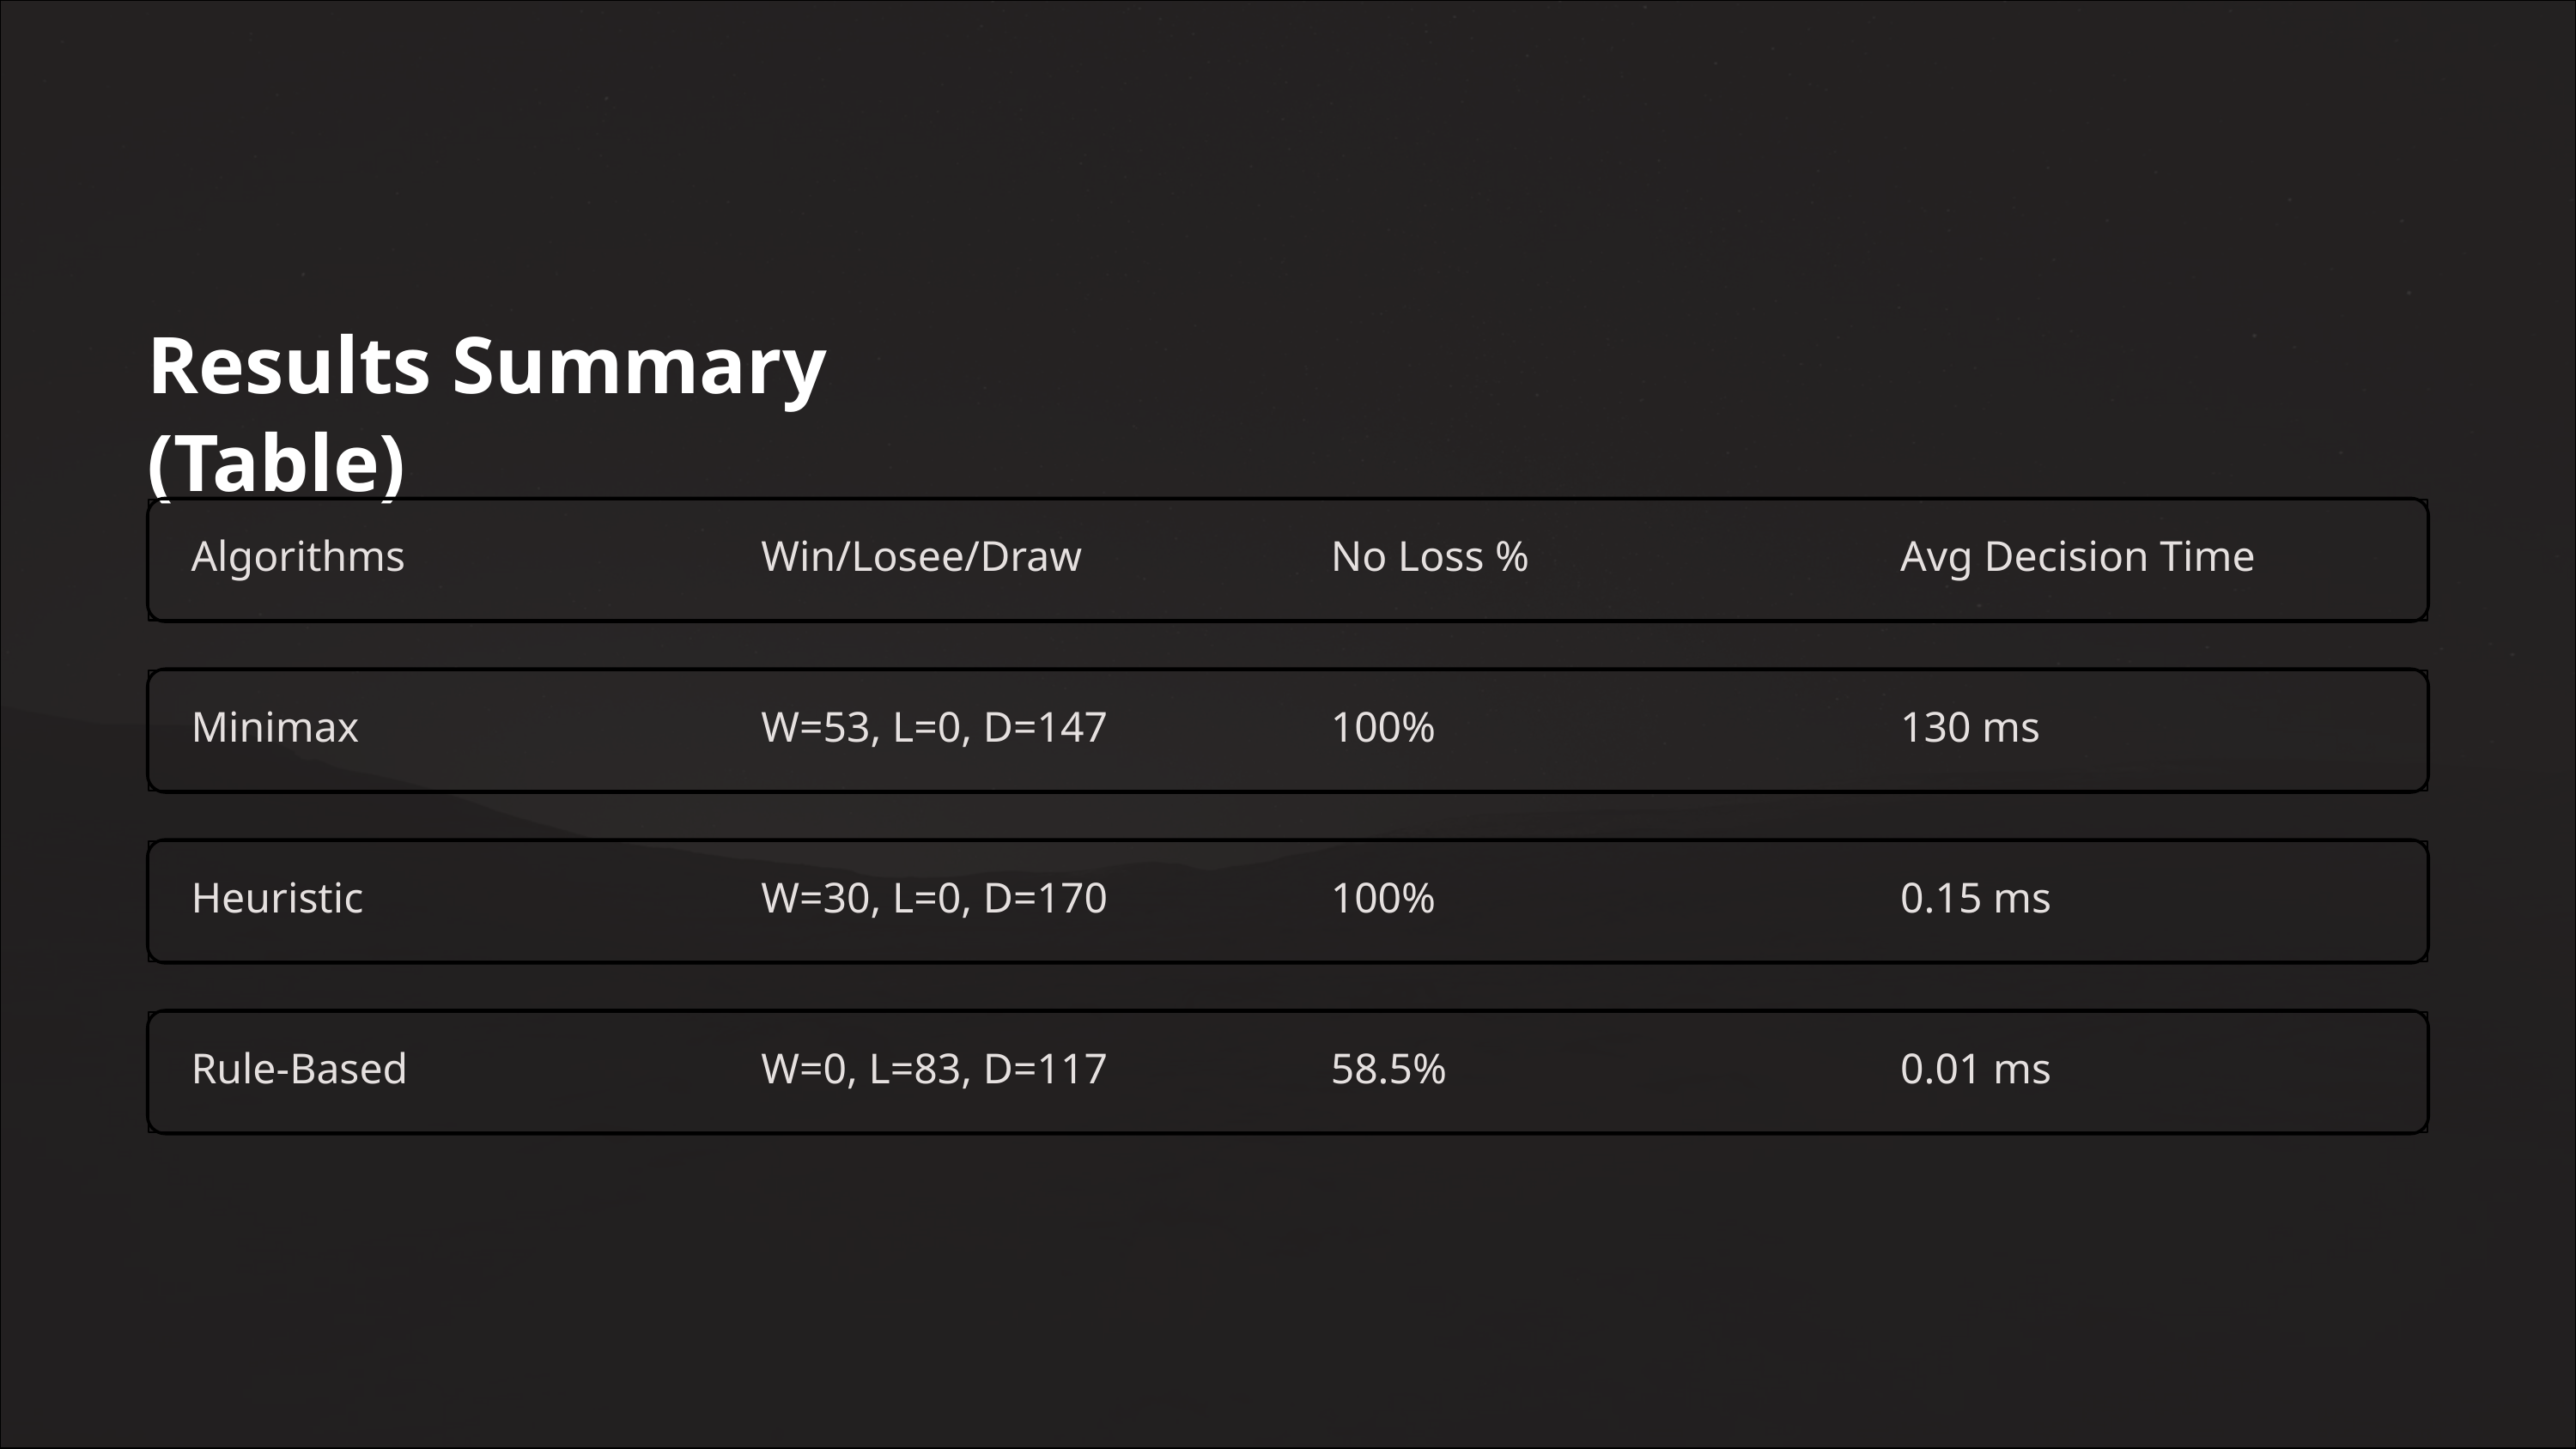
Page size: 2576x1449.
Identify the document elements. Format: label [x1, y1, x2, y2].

text_box [149, 670, 2427, 791]
text_box [0, 0, 2576, 1449]
text_box [146, 668, 2430, 672]
text_box [149, 840, 2427, 962]
text_box [149, 499, 2427, 621]
text_box [146, 1009, 2430, 1014]
text_box [146, 839, 2430, 843]
text_box [149, 1011, 2427, 1133]
text_box [146, 497, 2430, 501]
